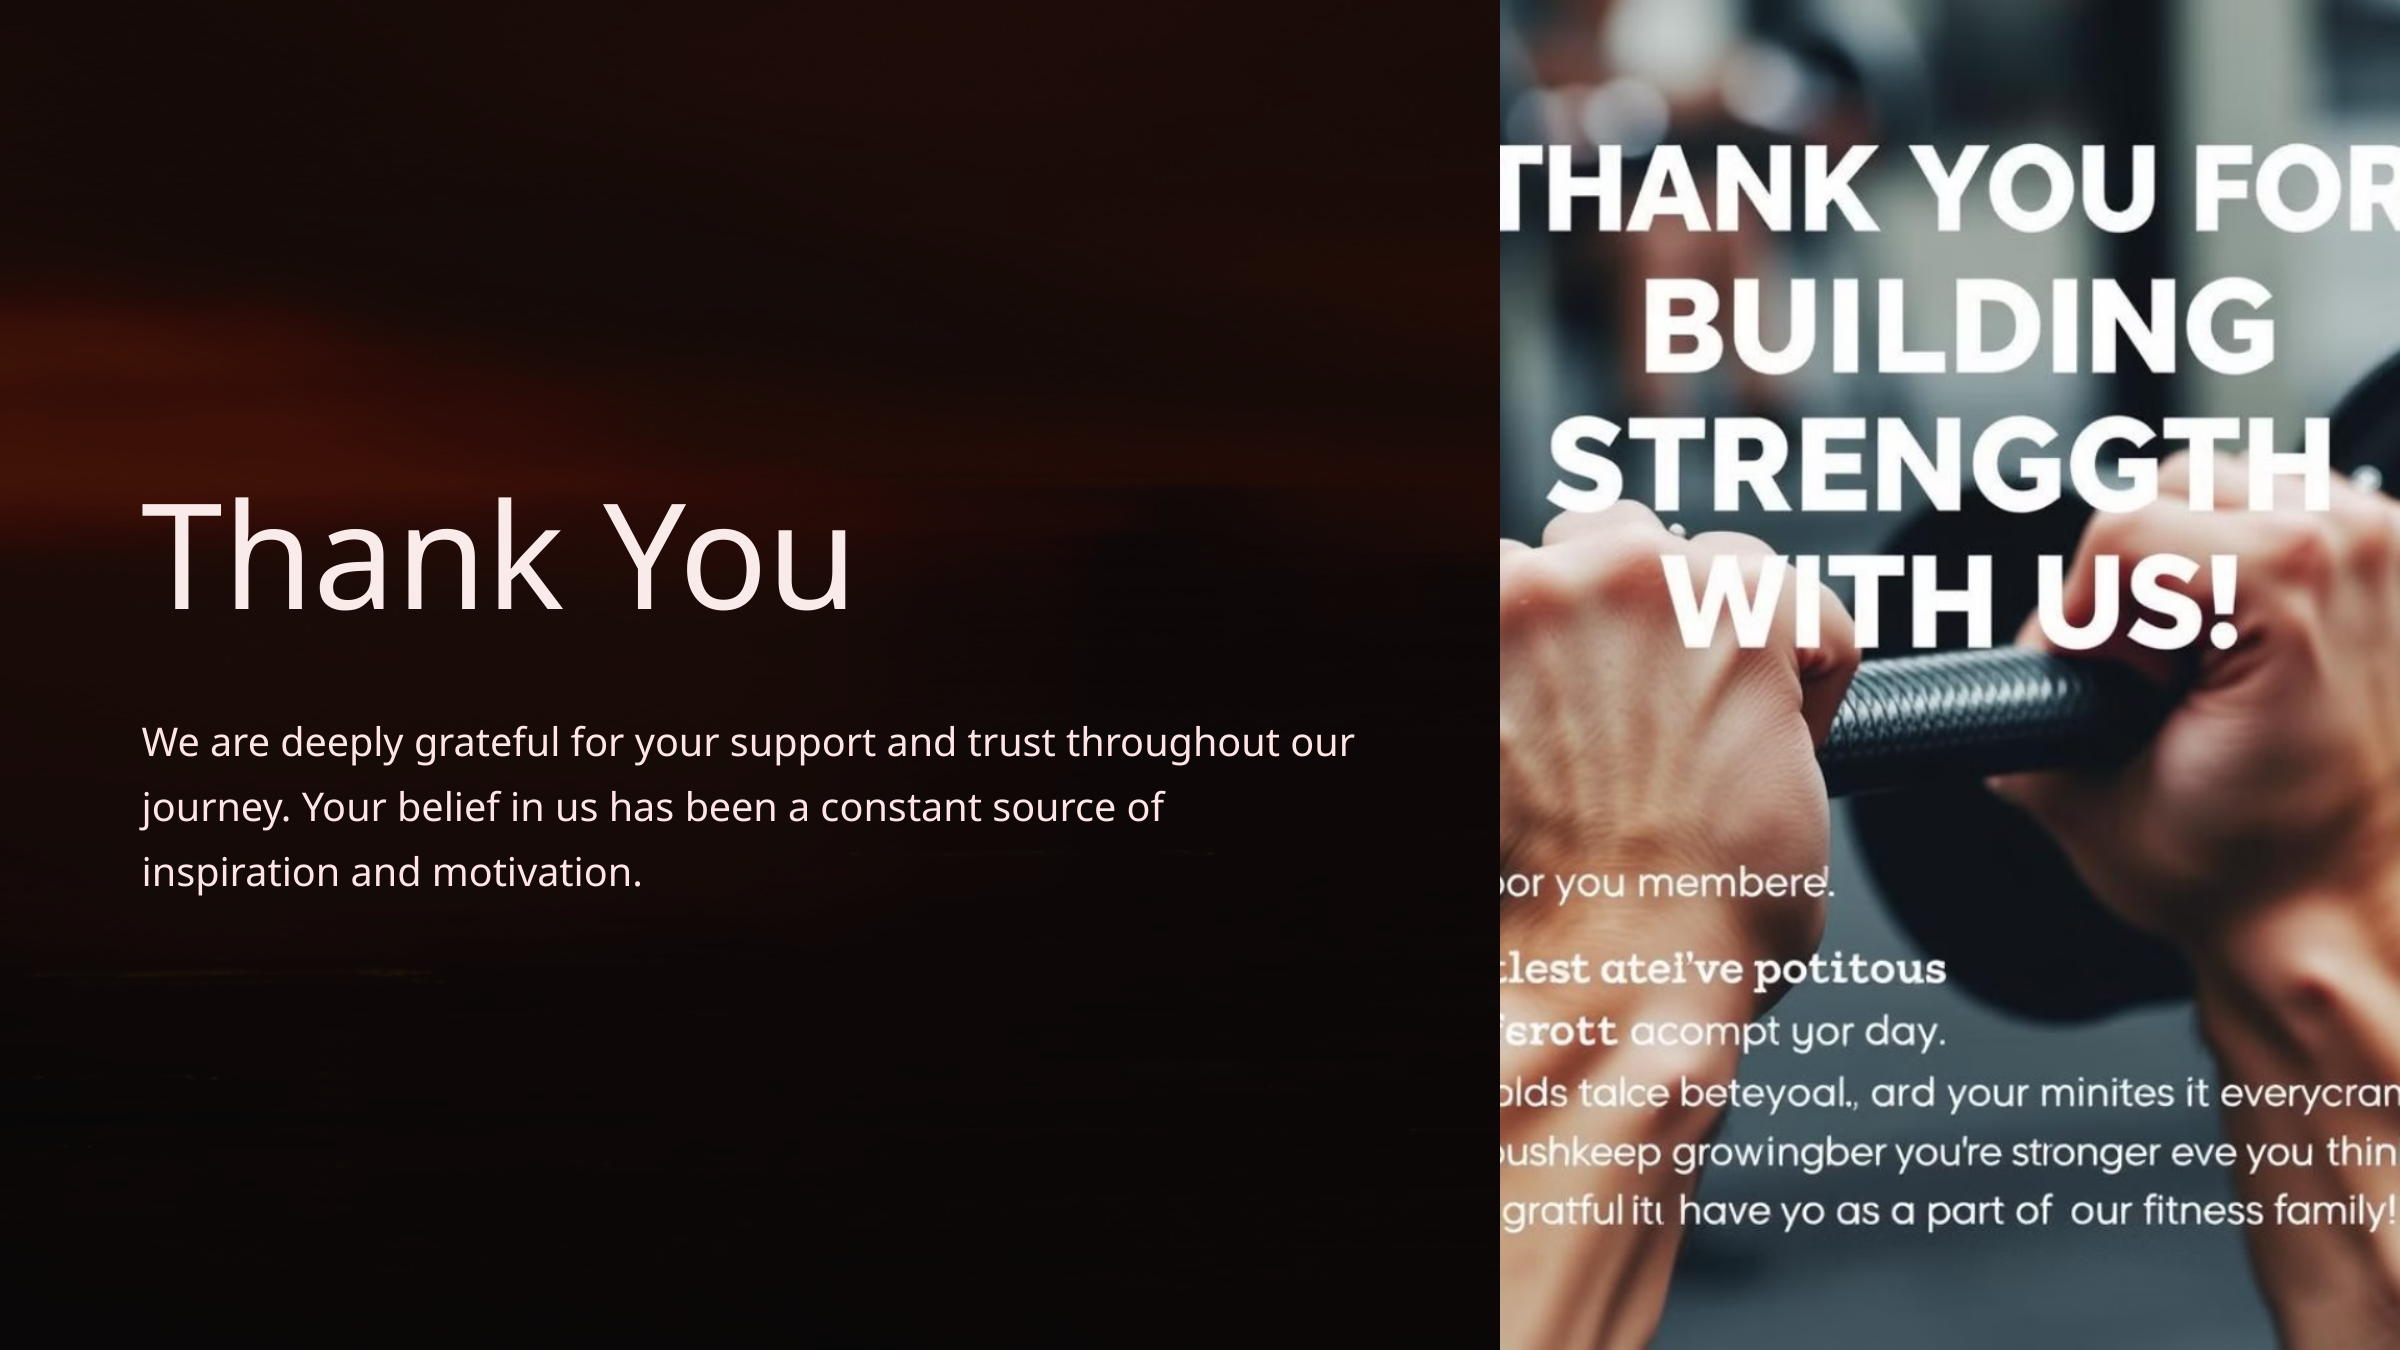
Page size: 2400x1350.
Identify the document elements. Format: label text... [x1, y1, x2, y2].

text_box Thank You [141, 455, 1359, 640]
picture [1499, 0, 2400, 1350]
text_box We are deeply grateful for your support and trust throughout our journey. Your belief in us has been a constant source of inspiration and motivation. [141, 700, 1359, 895]
